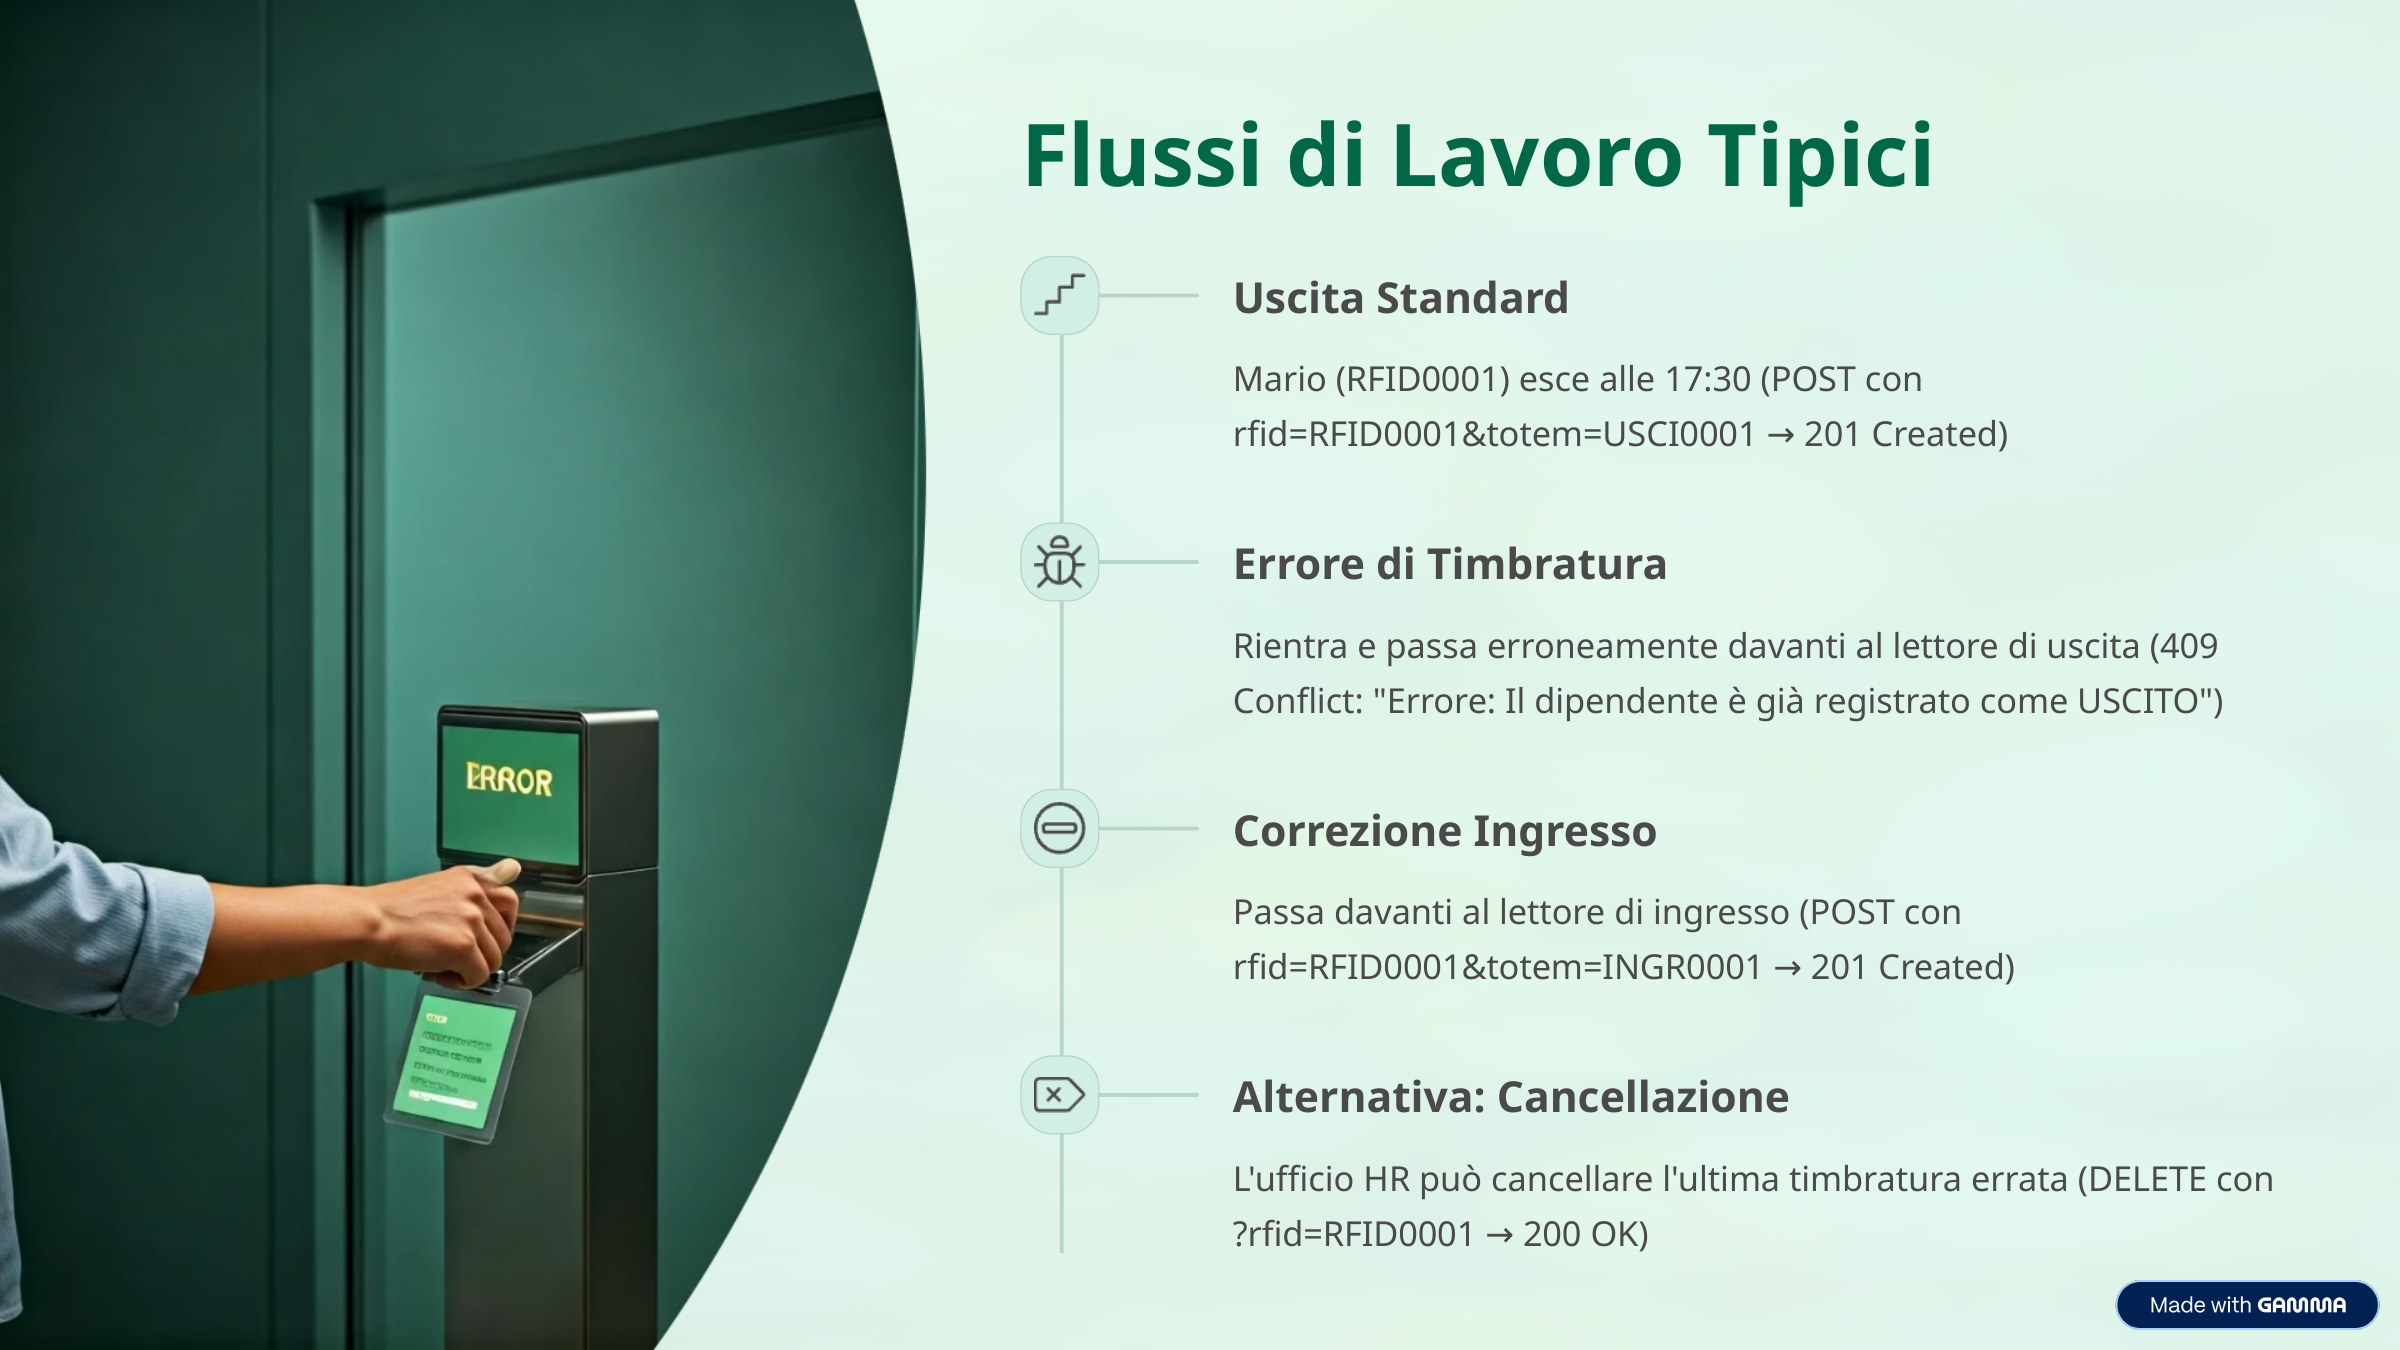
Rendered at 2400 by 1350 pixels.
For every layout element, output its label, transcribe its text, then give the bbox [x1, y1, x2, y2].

text_box [1059, 601, 1064, 789]
text_box Passa davanti al lettore di ingresso (POST con rfid=RFID0001&totem=INGR0001 → 201 Created) [1233, 876, 2279, 987]
picture [1034, 795, 1086, 861]
text_box Alternativa: Cancellazione [1232, 1067, 1813, 1122]
text_box [1099, 560, 1199, 564]
text_box L'ufficio HR può cancellare l'ultima timbratura errata (DELETE con ?rfid=RFID0001 → 200 OK) [1233, 1142, 2279, 1254]
text_box Mario (RFID0001) esce alle 17:30 (POST con rfid=RFID0001&totem=USCI0001 → 201 Created) [1233, 343, 2279, 454]
text_box [1099, 293, 1199, 298]
text_box [1099, 826, 1199, 831]
text_box Uscita Standard [1233, 268, 1666, 323]
picture [1034, 262, 1086, 328]
text_box [1021, 1056, 1099, 1134]
text_box Flussi di Lavoro Tipici [1021, 96, 1992, 205]
text_box [1021, 523, 1099, 601]
picture [2106, 1271, 2389, 1339]
text_box [1059, 335, 1064, 523]
text_box Errore di Timbratura [1232, 534, 1697, 589]
text_box [1059, 1134, 1064, 1254]
picture [0, 0, 945, 1350]
text_box [1021, 789, 1099, 868]
text_box [1099, 1093, 1199, 1097]
text_box Correzione Ingresso [1232, 801, 1677, 856]
text_box [1059, 868, 1064, 1056]
picture [1034, 529, 1086, 595]
text_box Rientra e passa erroneamente davanti al lettore di uscita (409 Conflict: "Errore: Il dipendente è già registrato come USCITO") [1233, 609, 2279, 721]
text_box [1021, 256, 1099, 335]
picture [1034, 1062, 1086, 1128]
